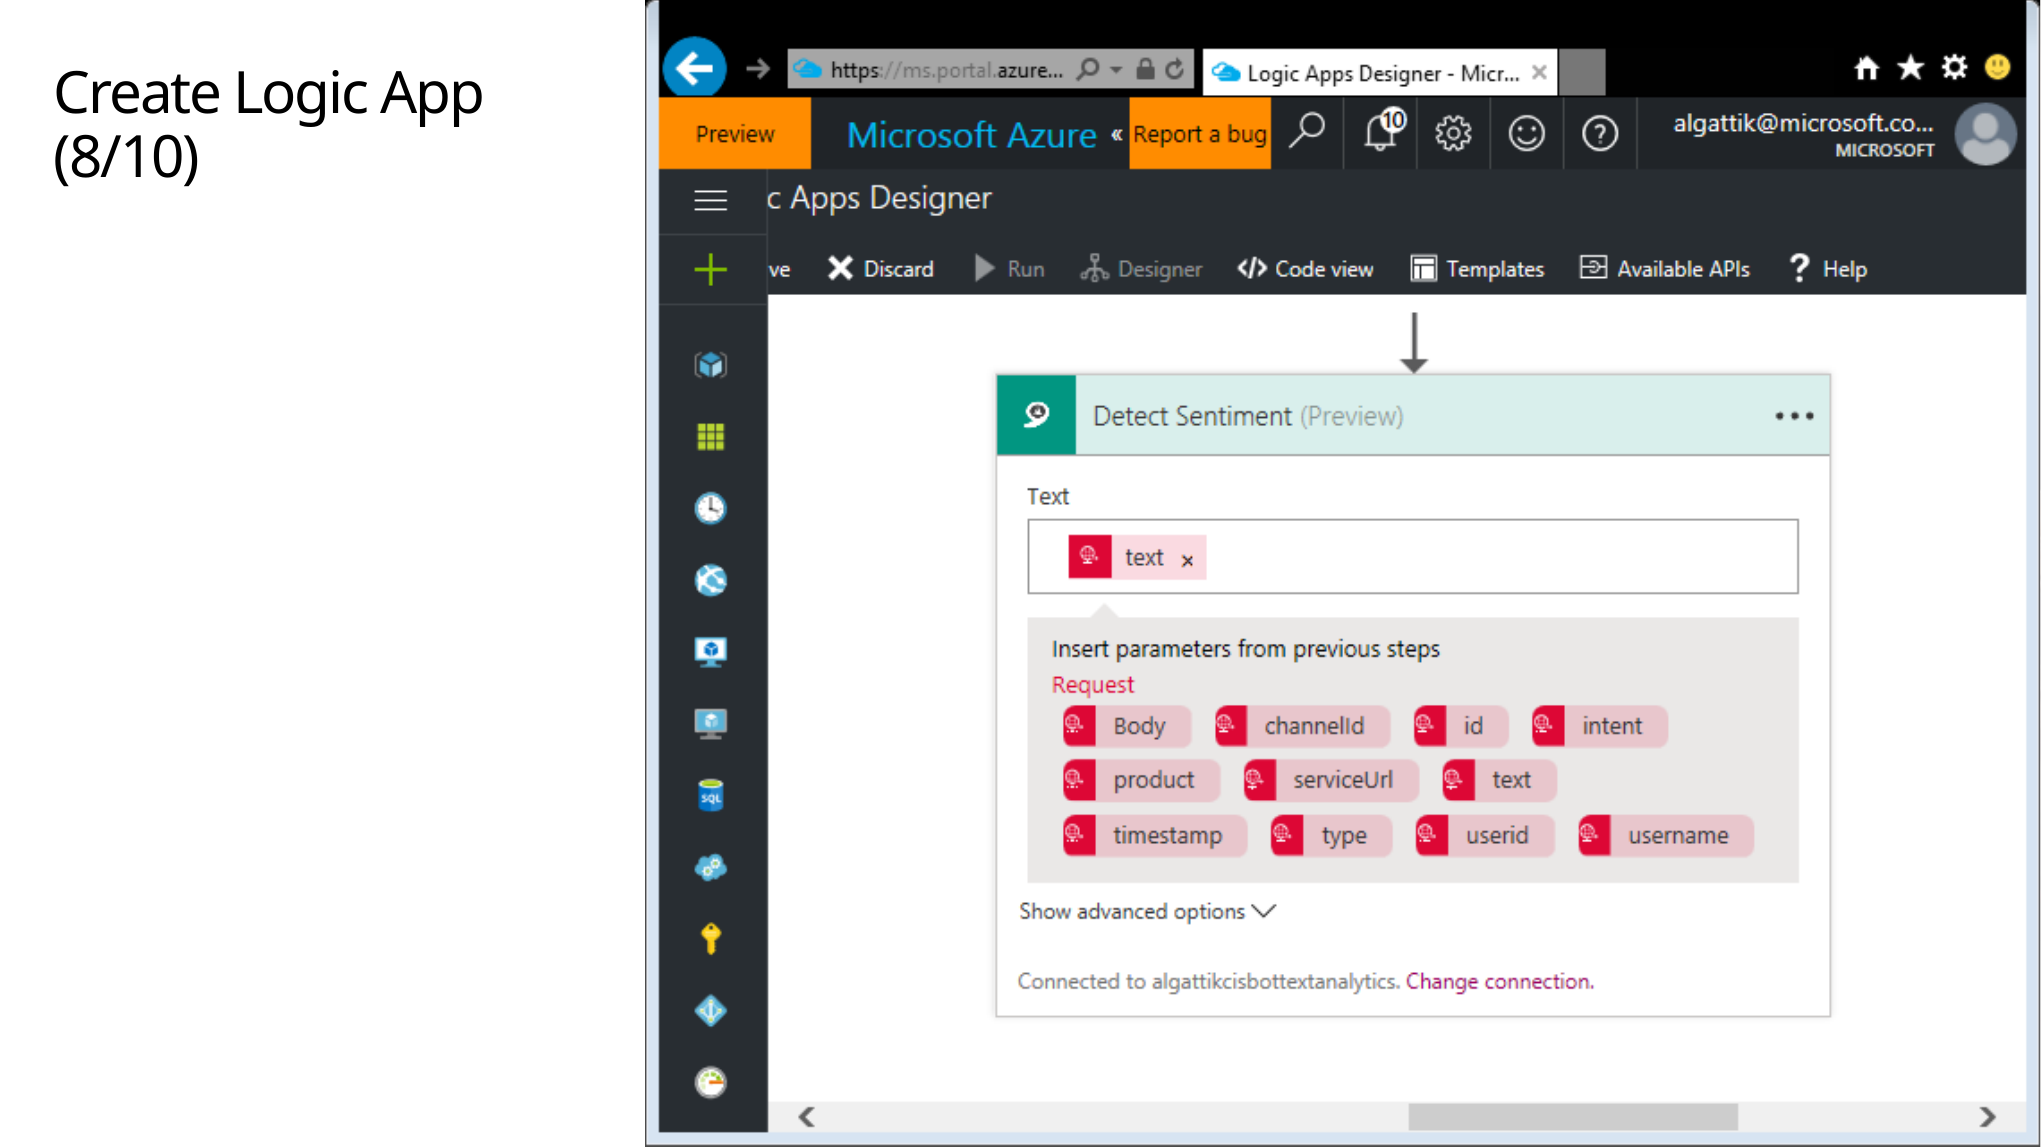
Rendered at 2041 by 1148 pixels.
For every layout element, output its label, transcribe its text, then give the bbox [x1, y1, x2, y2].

picture [644, 0, 2041, 1148]
title Create Logic App (8/10) [30, 48, 616, 143]
